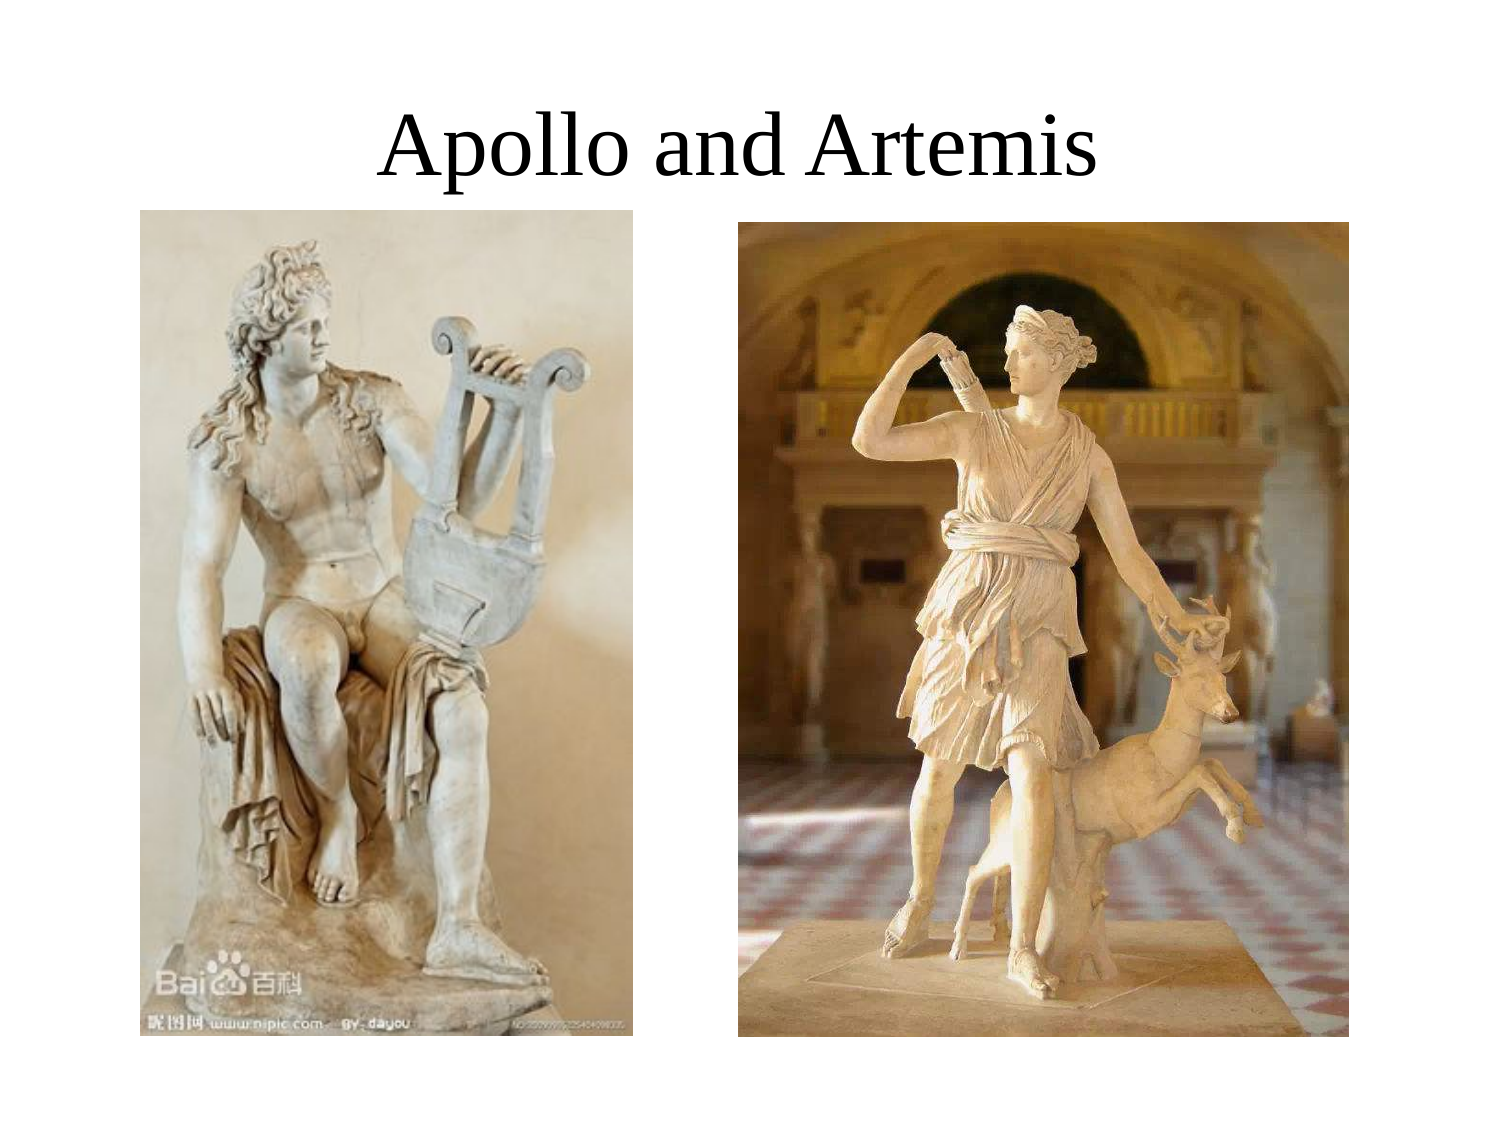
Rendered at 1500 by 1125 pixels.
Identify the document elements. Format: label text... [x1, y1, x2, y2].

title Apollo and Artemis [75, 45, 1425, 233]
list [140, 210, 633, 1036]
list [738, 222, 1350, 1037]
